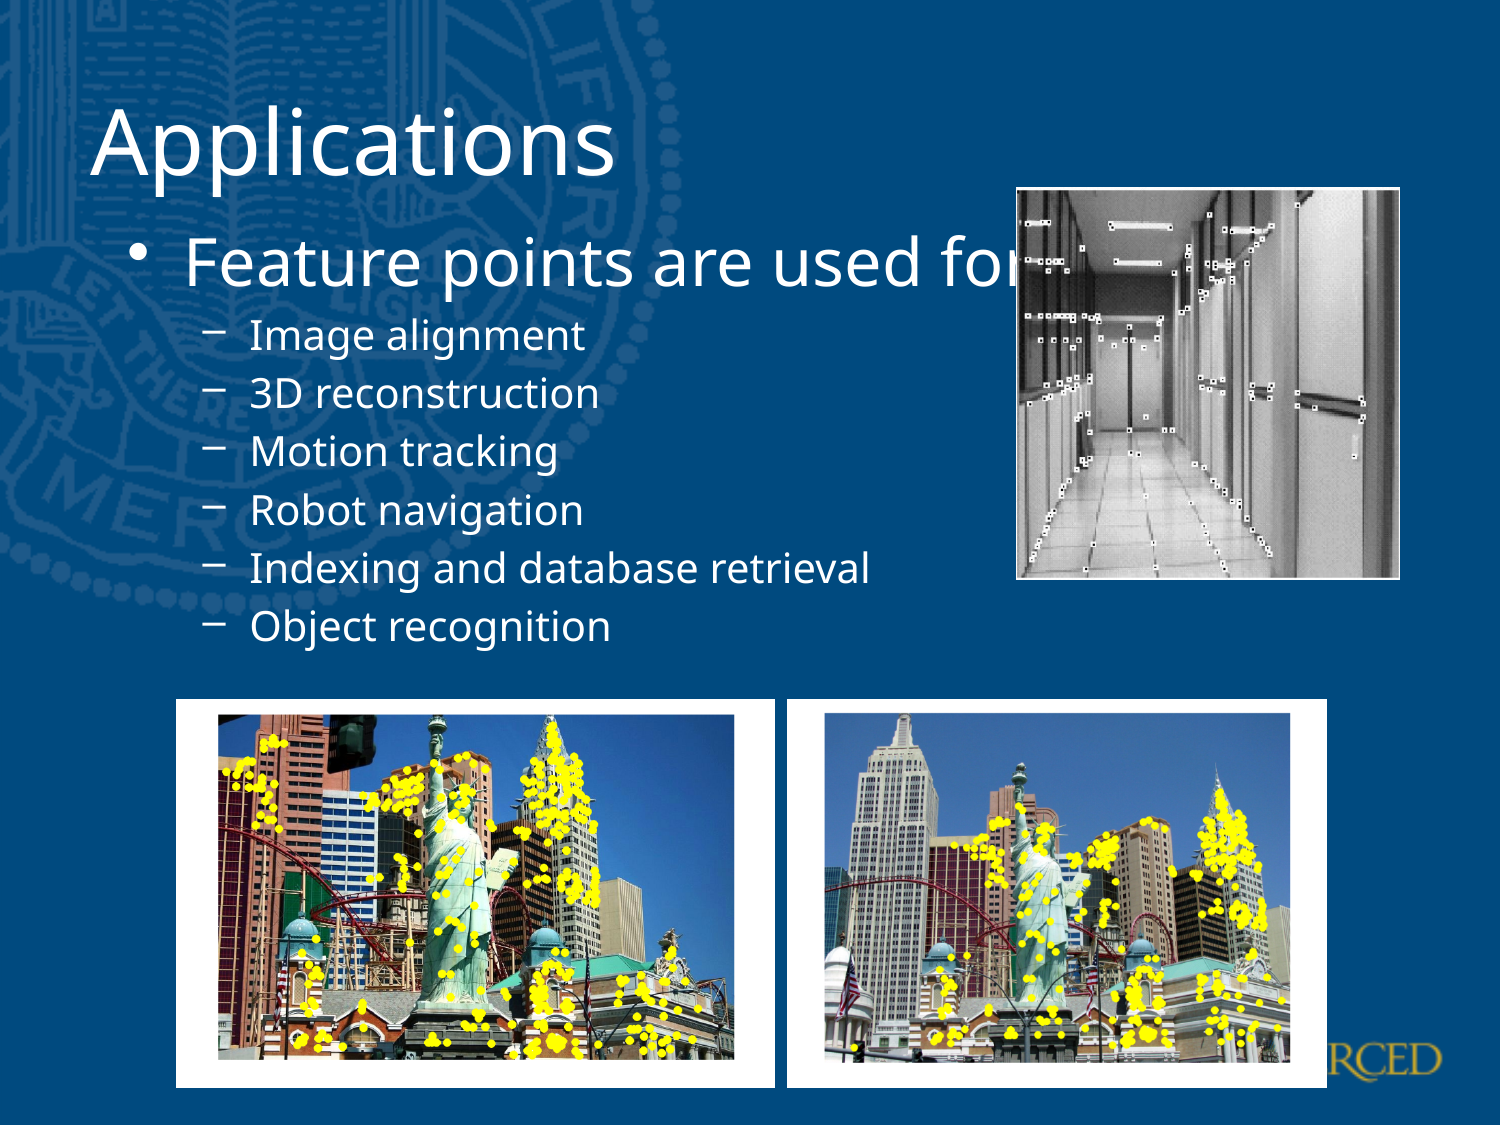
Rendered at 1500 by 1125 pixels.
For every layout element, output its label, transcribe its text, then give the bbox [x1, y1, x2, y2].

title Applications [75, 45, 1425, 233]
picture [0, 0, 1500, 1125]
list Feature points are used for: Image alignment 3D reconstruction Motion tracking Robot navigation Indexing and database retrieval Object recognition [112, 212, 1425, 1013]
